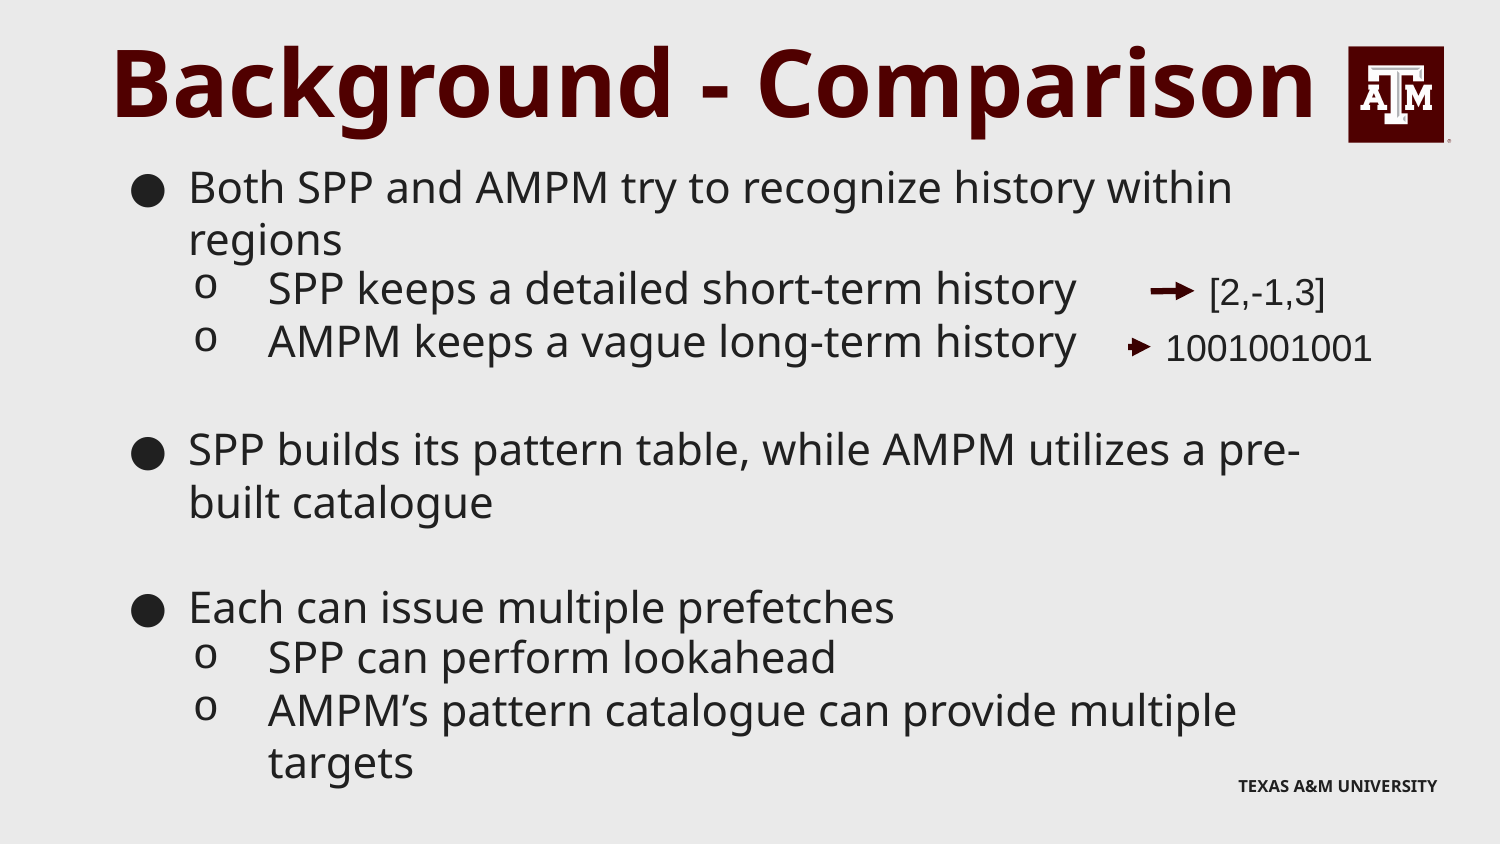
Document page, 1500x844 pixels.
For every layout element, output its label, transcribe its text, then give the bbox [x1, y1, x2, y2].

text_box SPP can perform lookahead AMPM’s pattern catalogue can provide multiple targets [162, 622, 1275, 831]
text_box [2,-1,3] [1194, 260, 1462, 321]
text_box 1001001001 [1150, 316, 1419, 377]
picture [1392, 27, 1463, 161]
text_box SPP keeps a detailed short-term history AMPM keeps a vague long-term history [162, 253, 1275, 409]
title Background - Comparison [98, 19, 1392, 144]
text_box Both SPP and AMPM try to recognize history within regions SPP builds its pattern table, while AMPM utilizes a pre-built catalogue Each can issue multiple prefetches [98, 144, 1404, 395]
